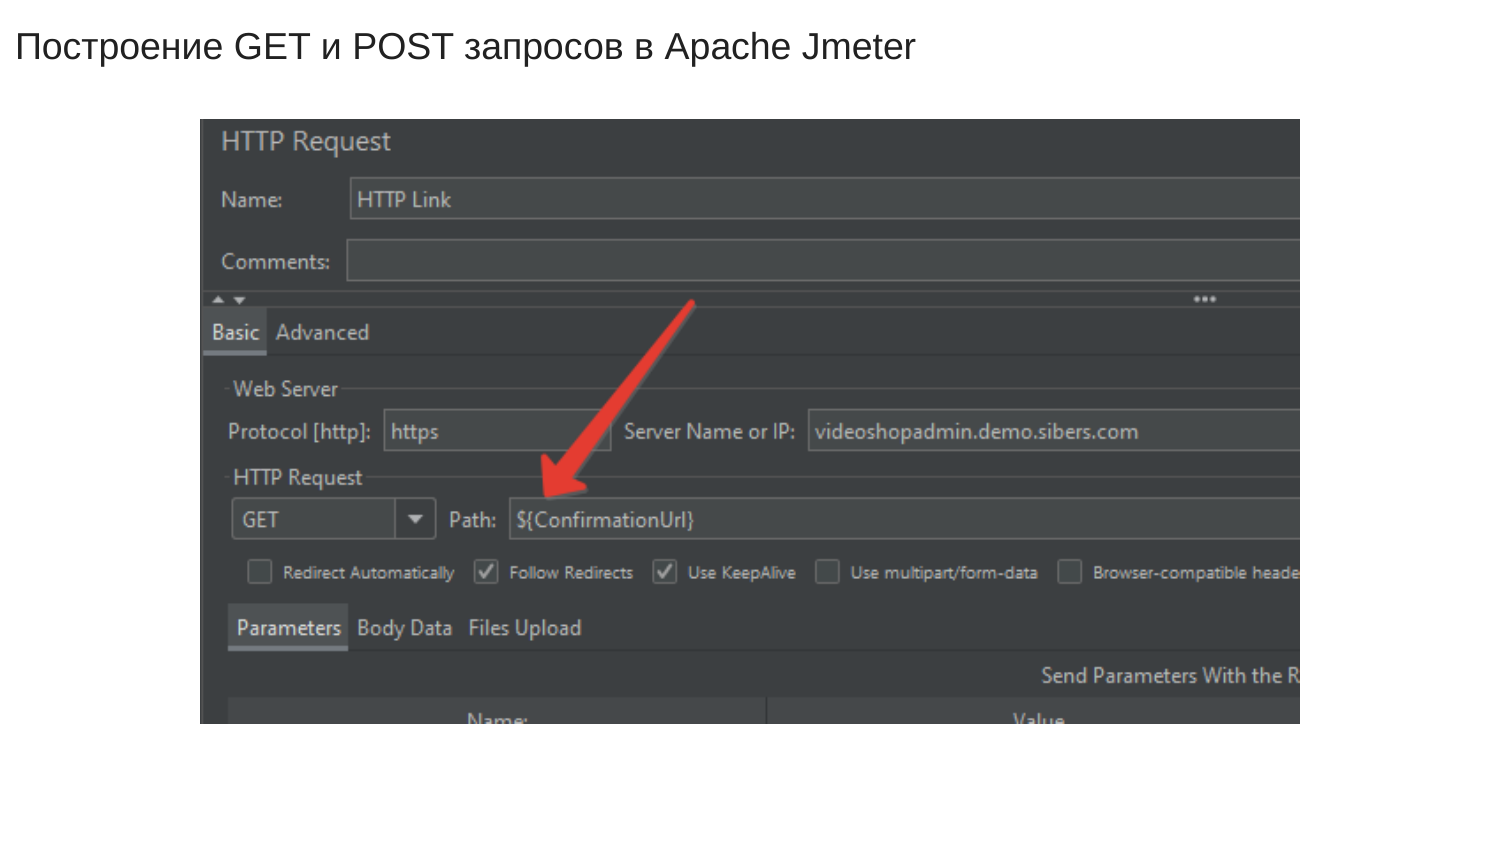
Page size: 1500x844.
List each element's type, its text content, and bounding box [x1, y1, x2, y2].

picture [200, 119, 1300, 724]
title Построение GET и POST запросов в Apache Jmeter [0, 0, 1398, 94]
